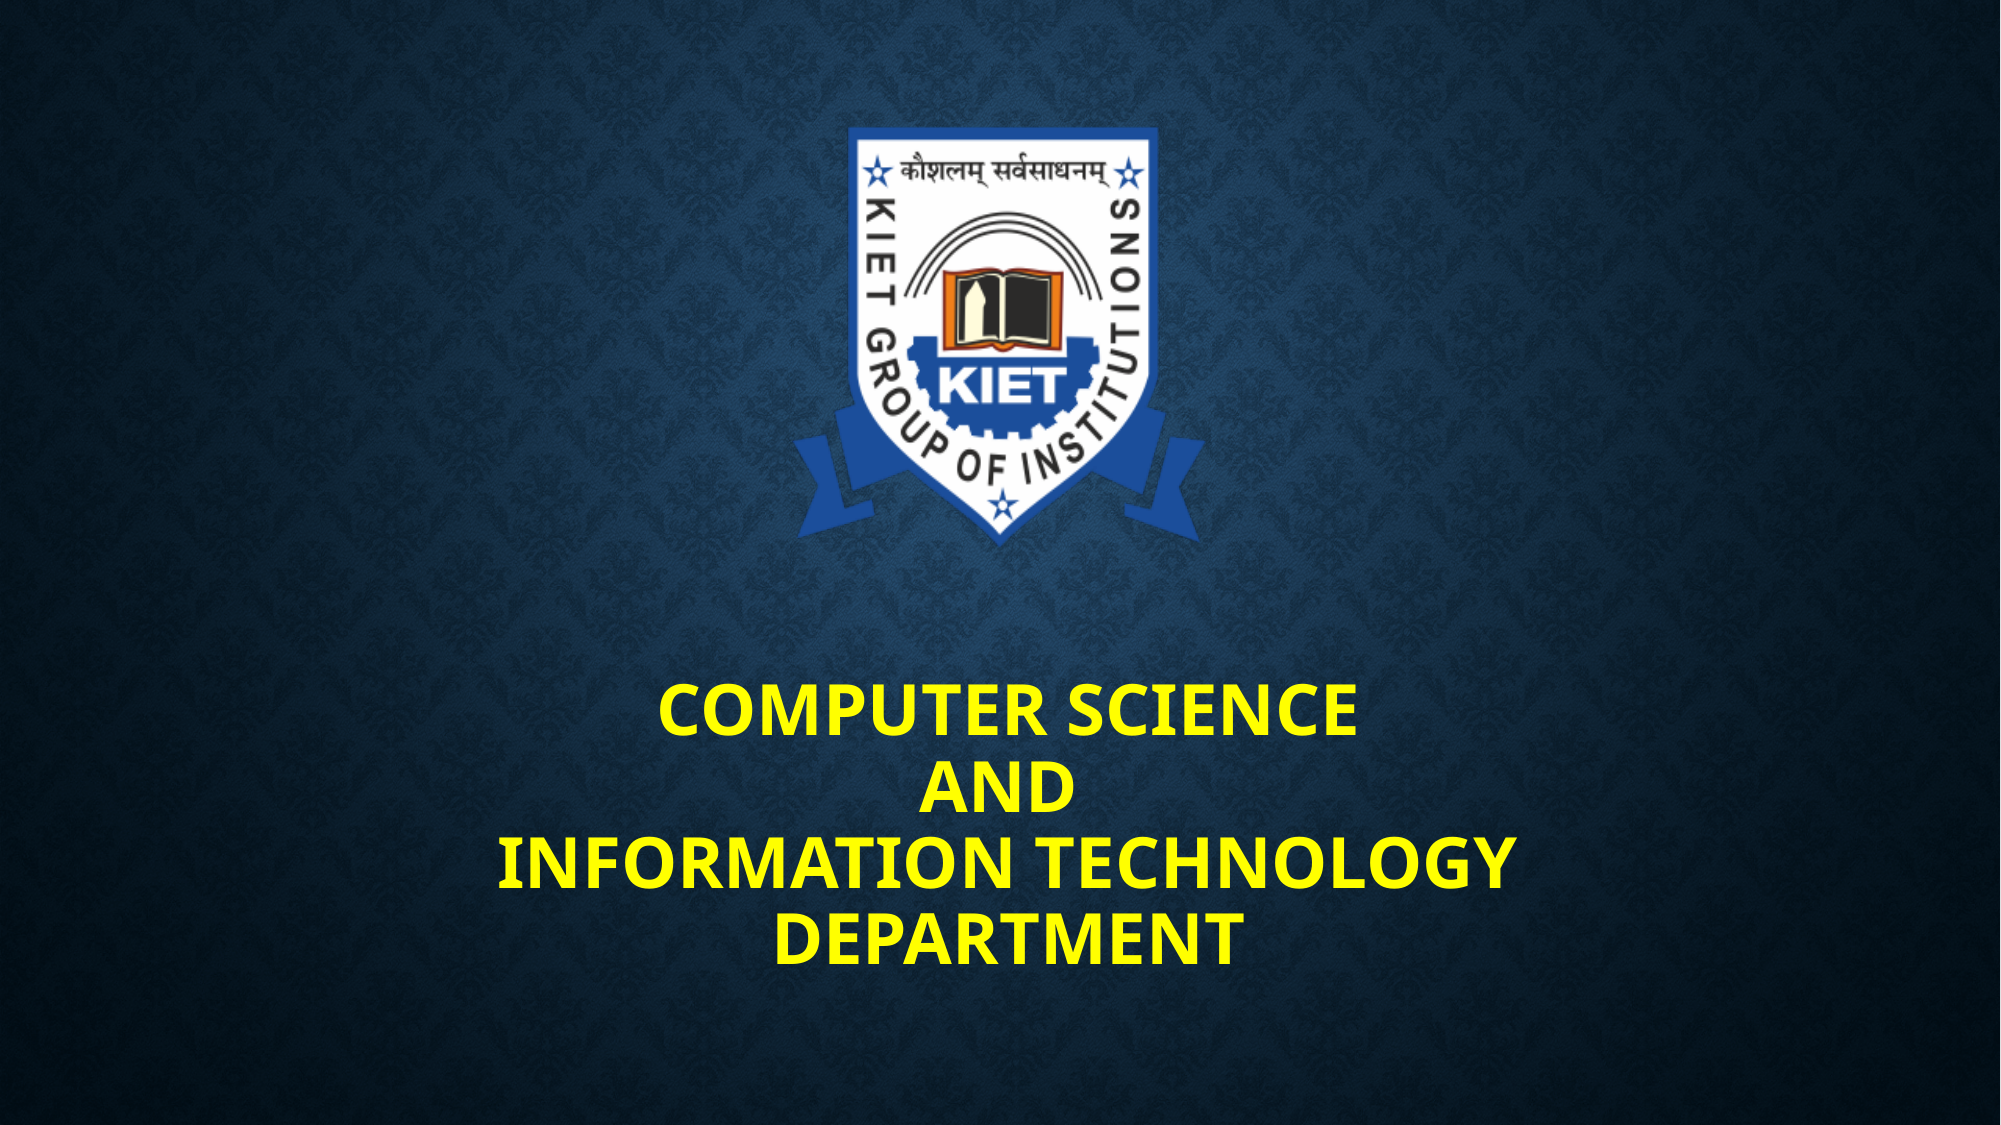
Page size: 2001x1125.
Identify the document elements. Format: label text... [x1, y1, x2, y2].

title Computer science and information technology department [149, 589, 1849, 1066]
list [768, 125, 1231, 563]
